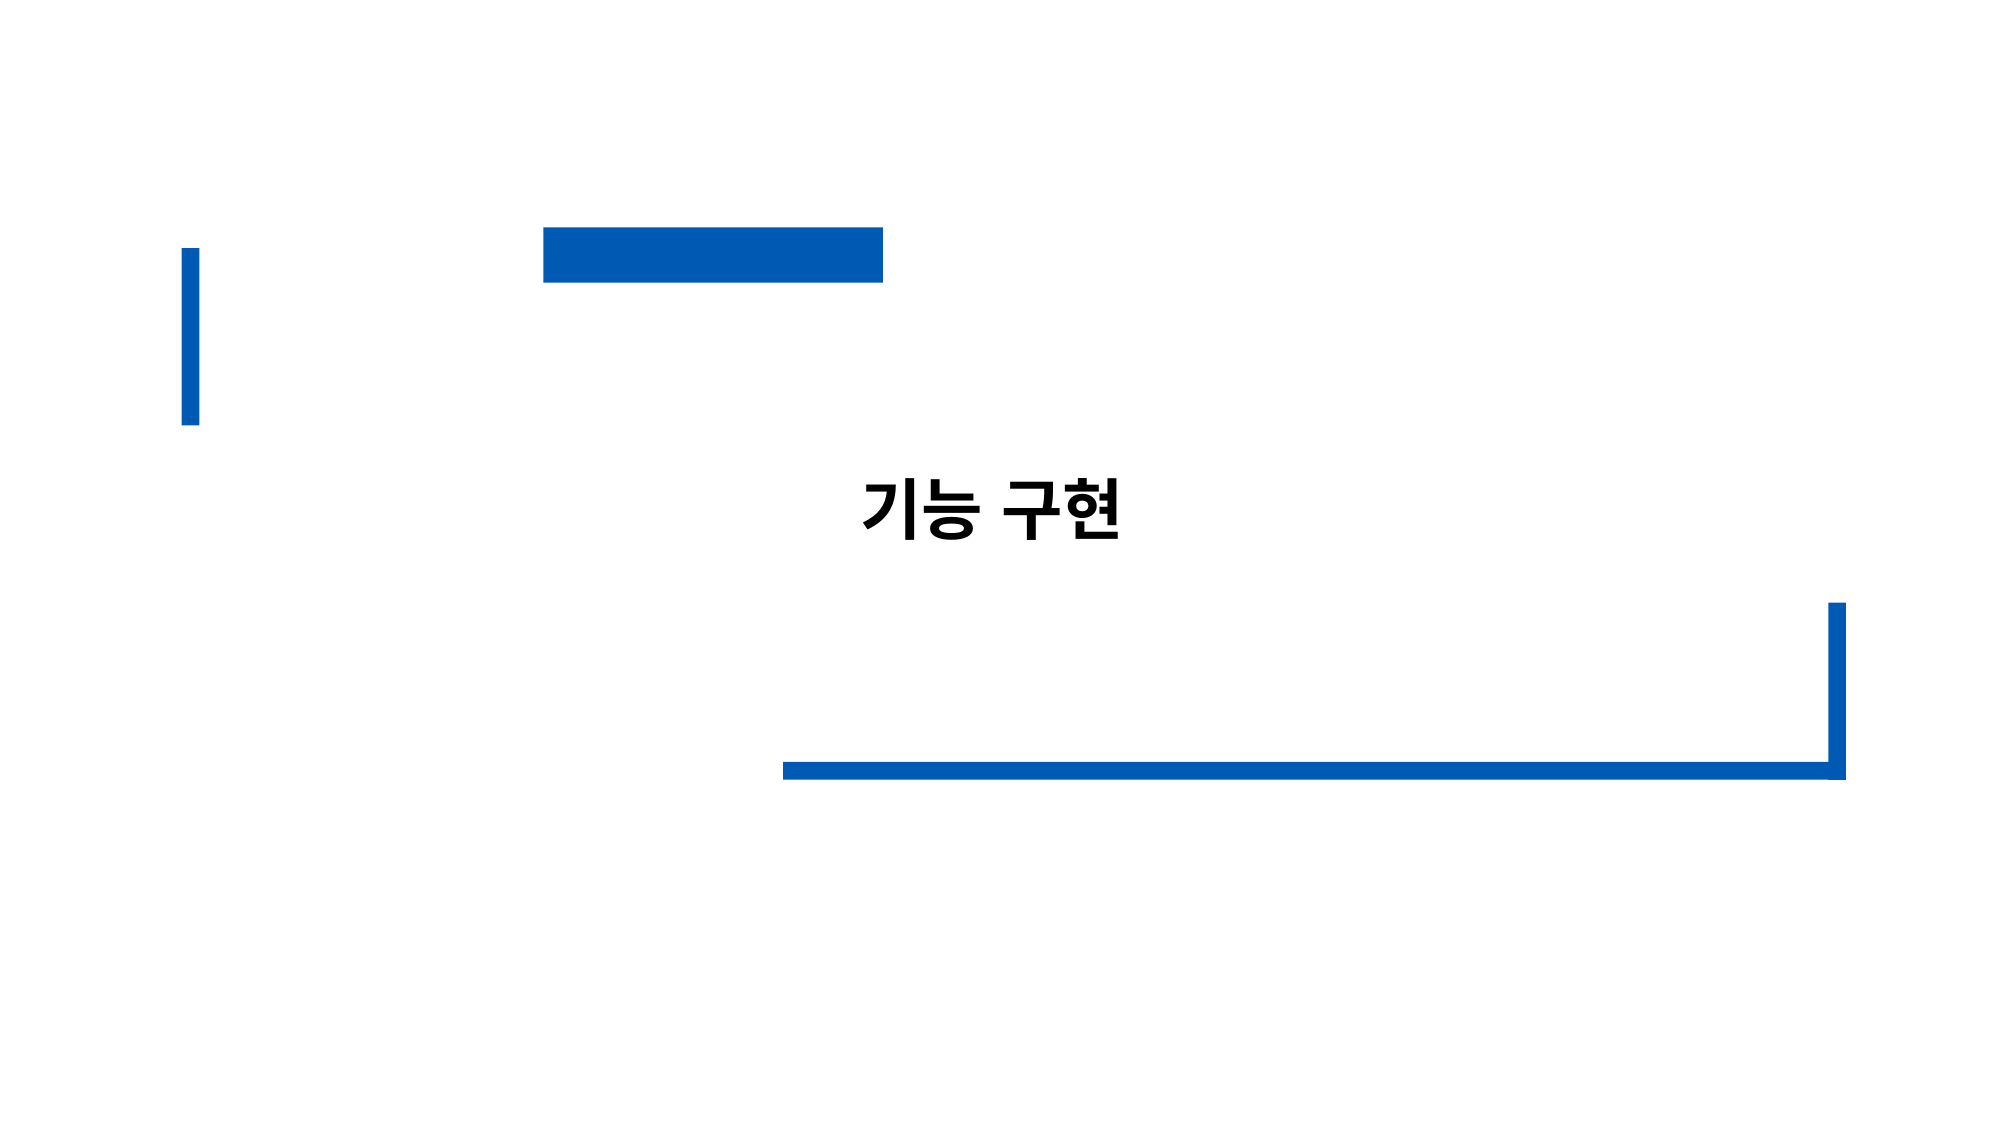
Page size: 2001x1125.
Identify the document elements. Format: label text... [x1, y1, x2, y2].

list 기능 구현 [267, 305, 1733, 721]
